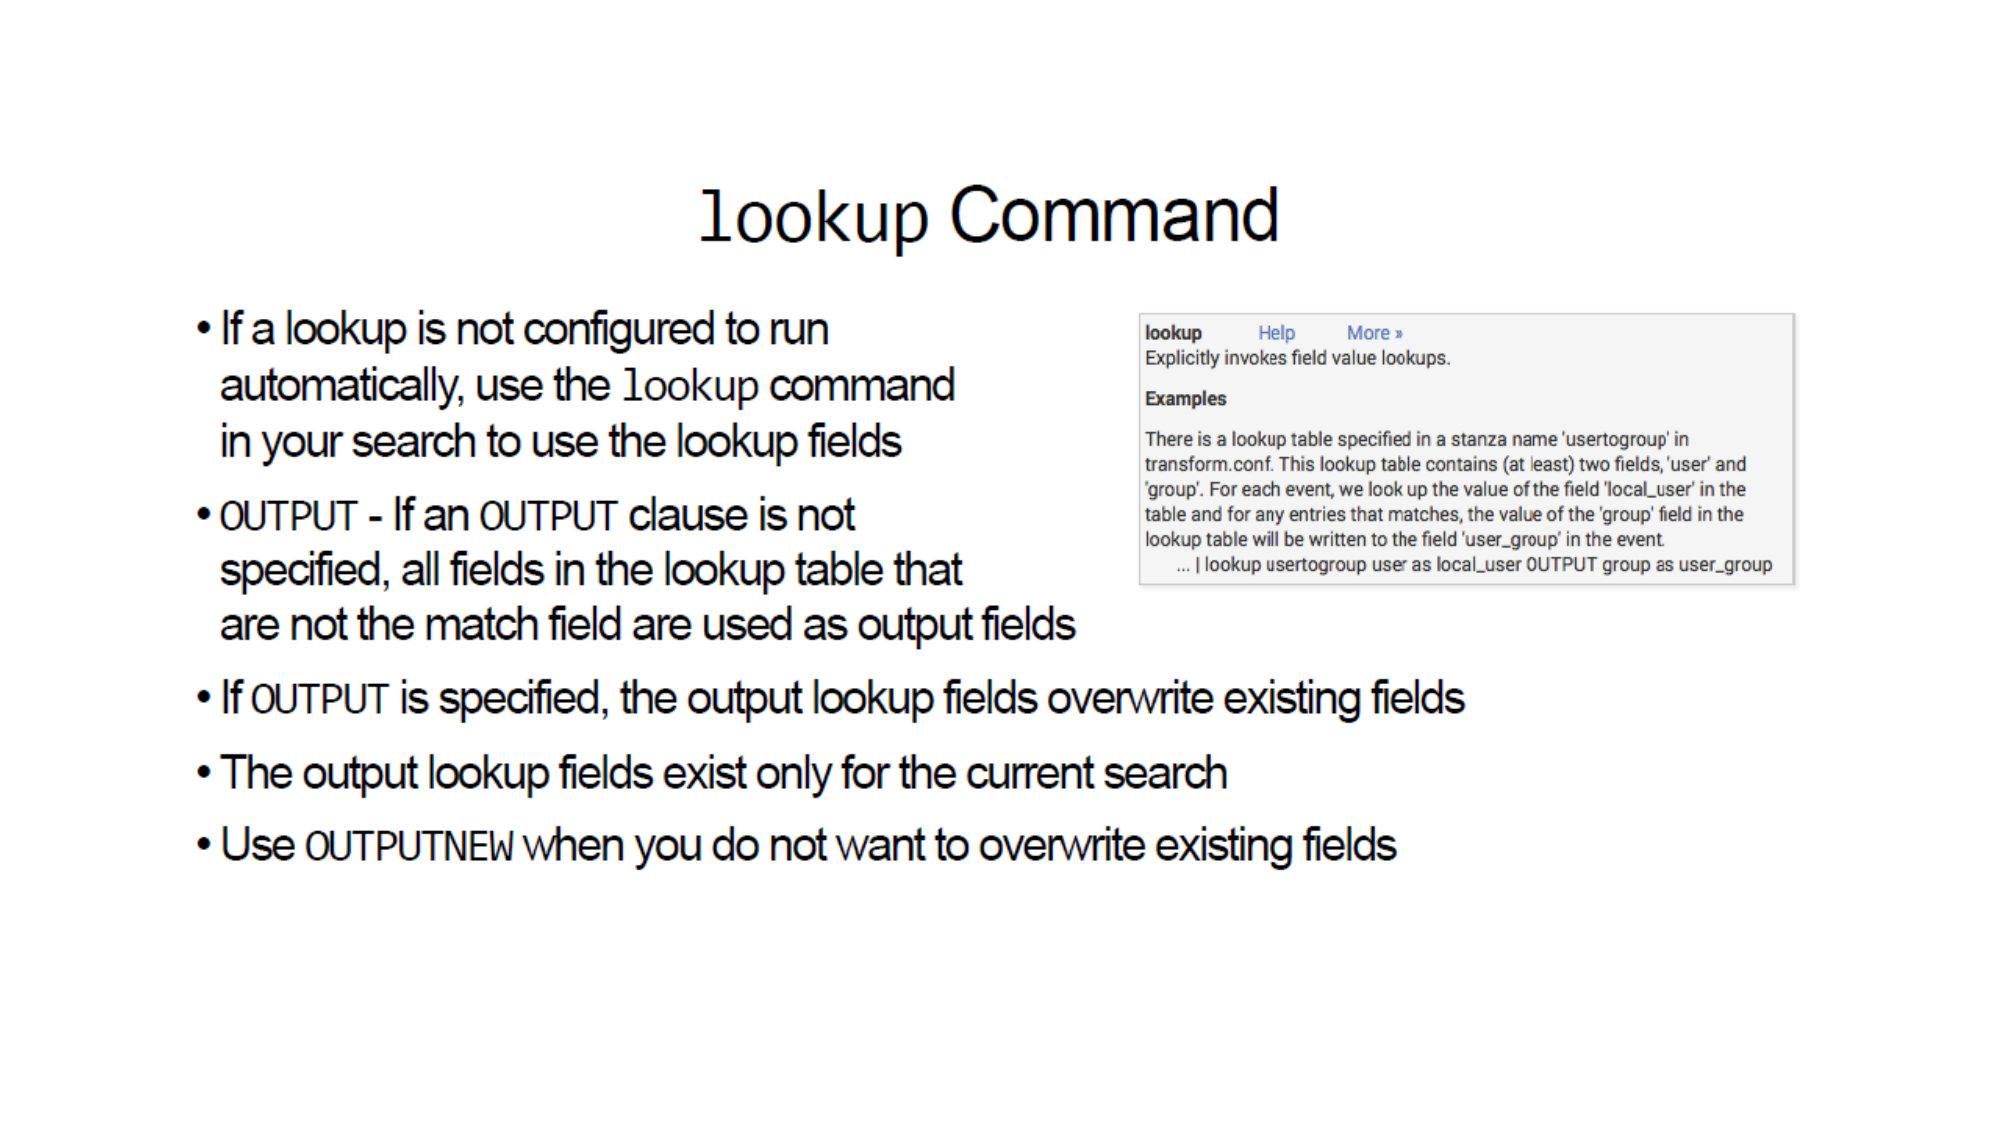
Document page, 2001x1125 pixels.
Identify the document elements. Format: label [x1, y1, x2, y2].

picture [134, 149, 1866, 975]
